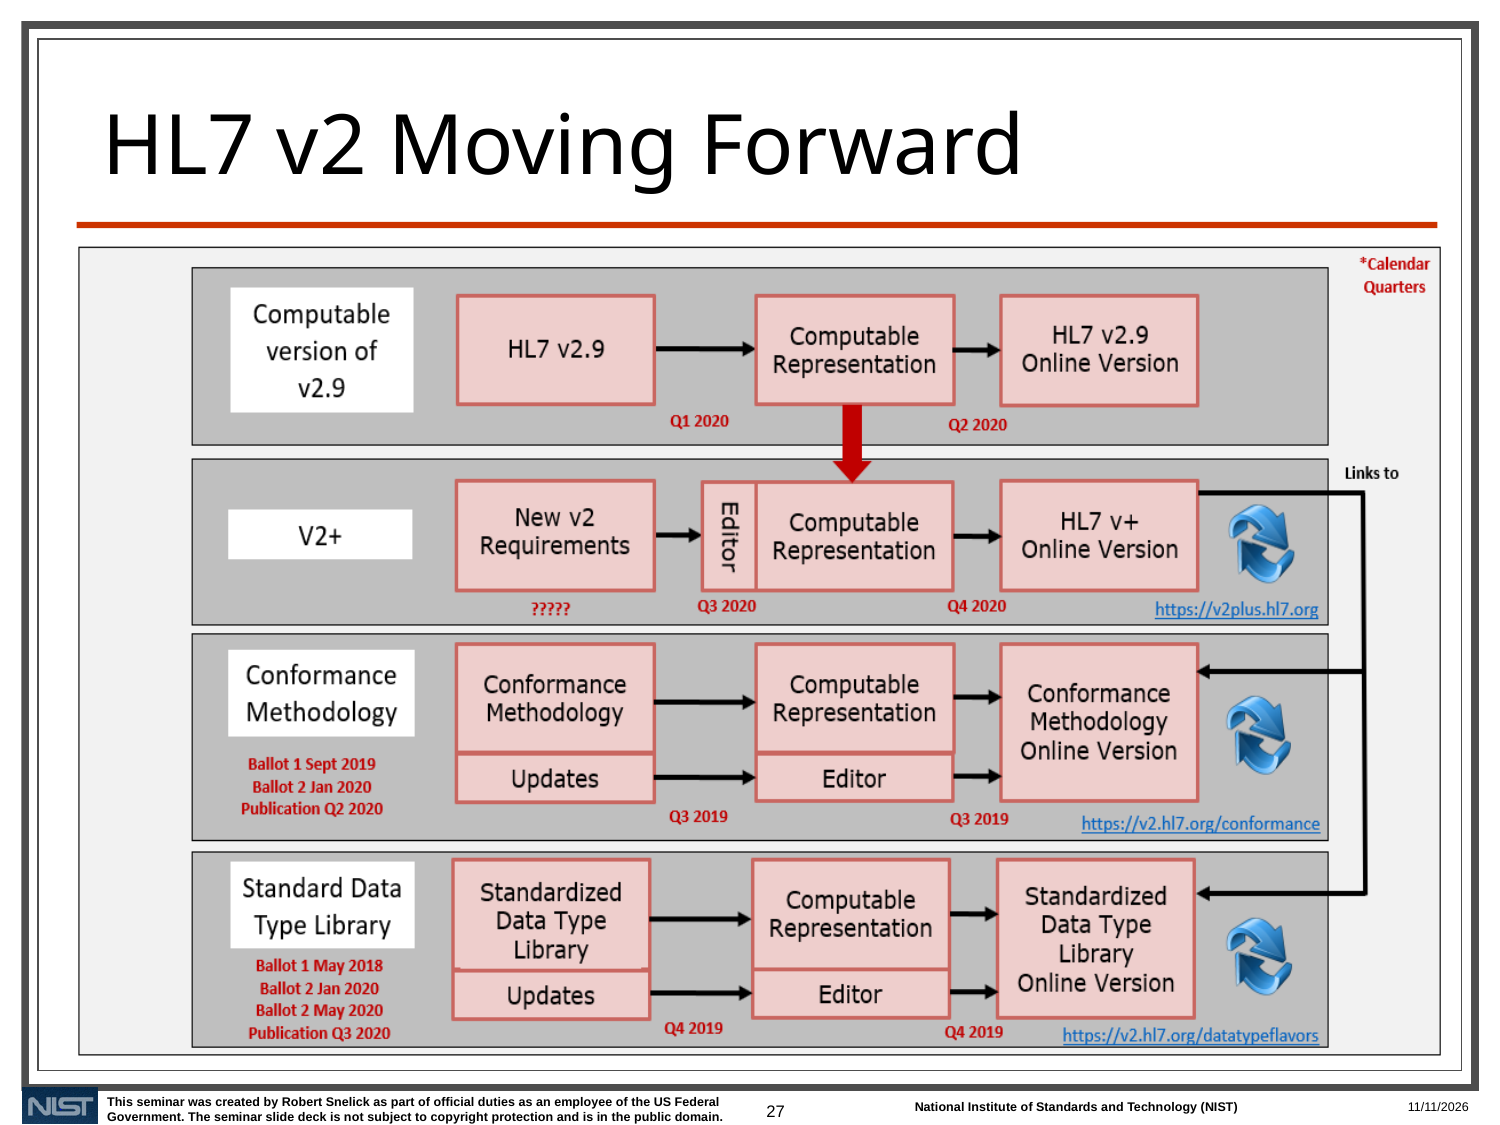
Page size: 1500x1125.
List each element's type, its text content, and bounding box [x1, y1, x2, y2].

title HL7 v2 Moving Forward [87, 62, 1426, 199]
slide_number 27 [712, 1071, 801, 1125]
picture [22, 1087, 98, 1124]
picture [74, 243, 1451, 1063]
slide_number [1392, 1090, 1488, 1115]
